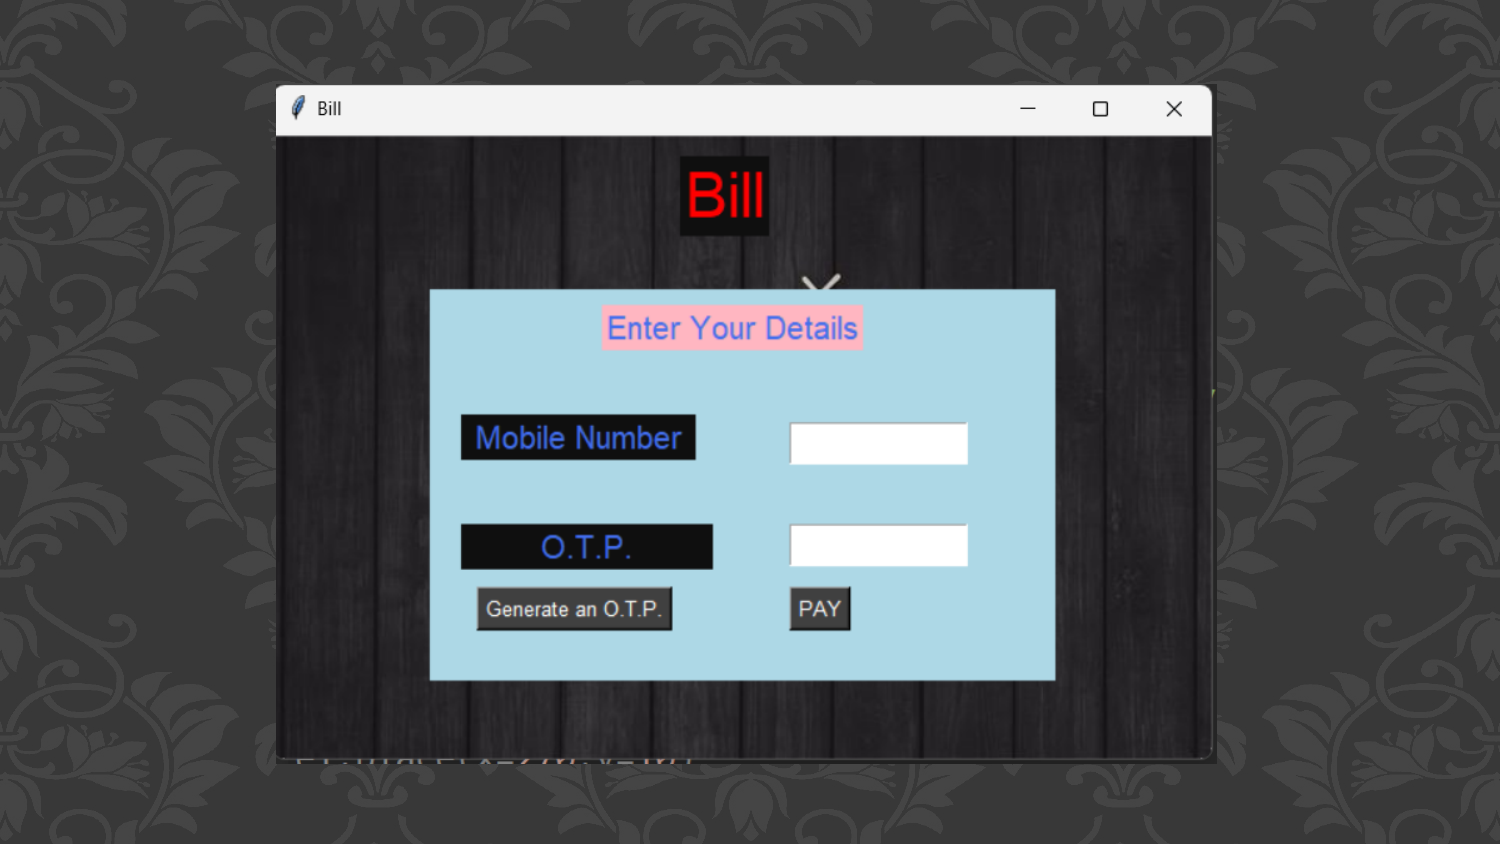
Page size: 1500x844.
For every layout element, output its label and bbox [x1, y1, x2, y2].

picture [276, 84, 1218, 764]
